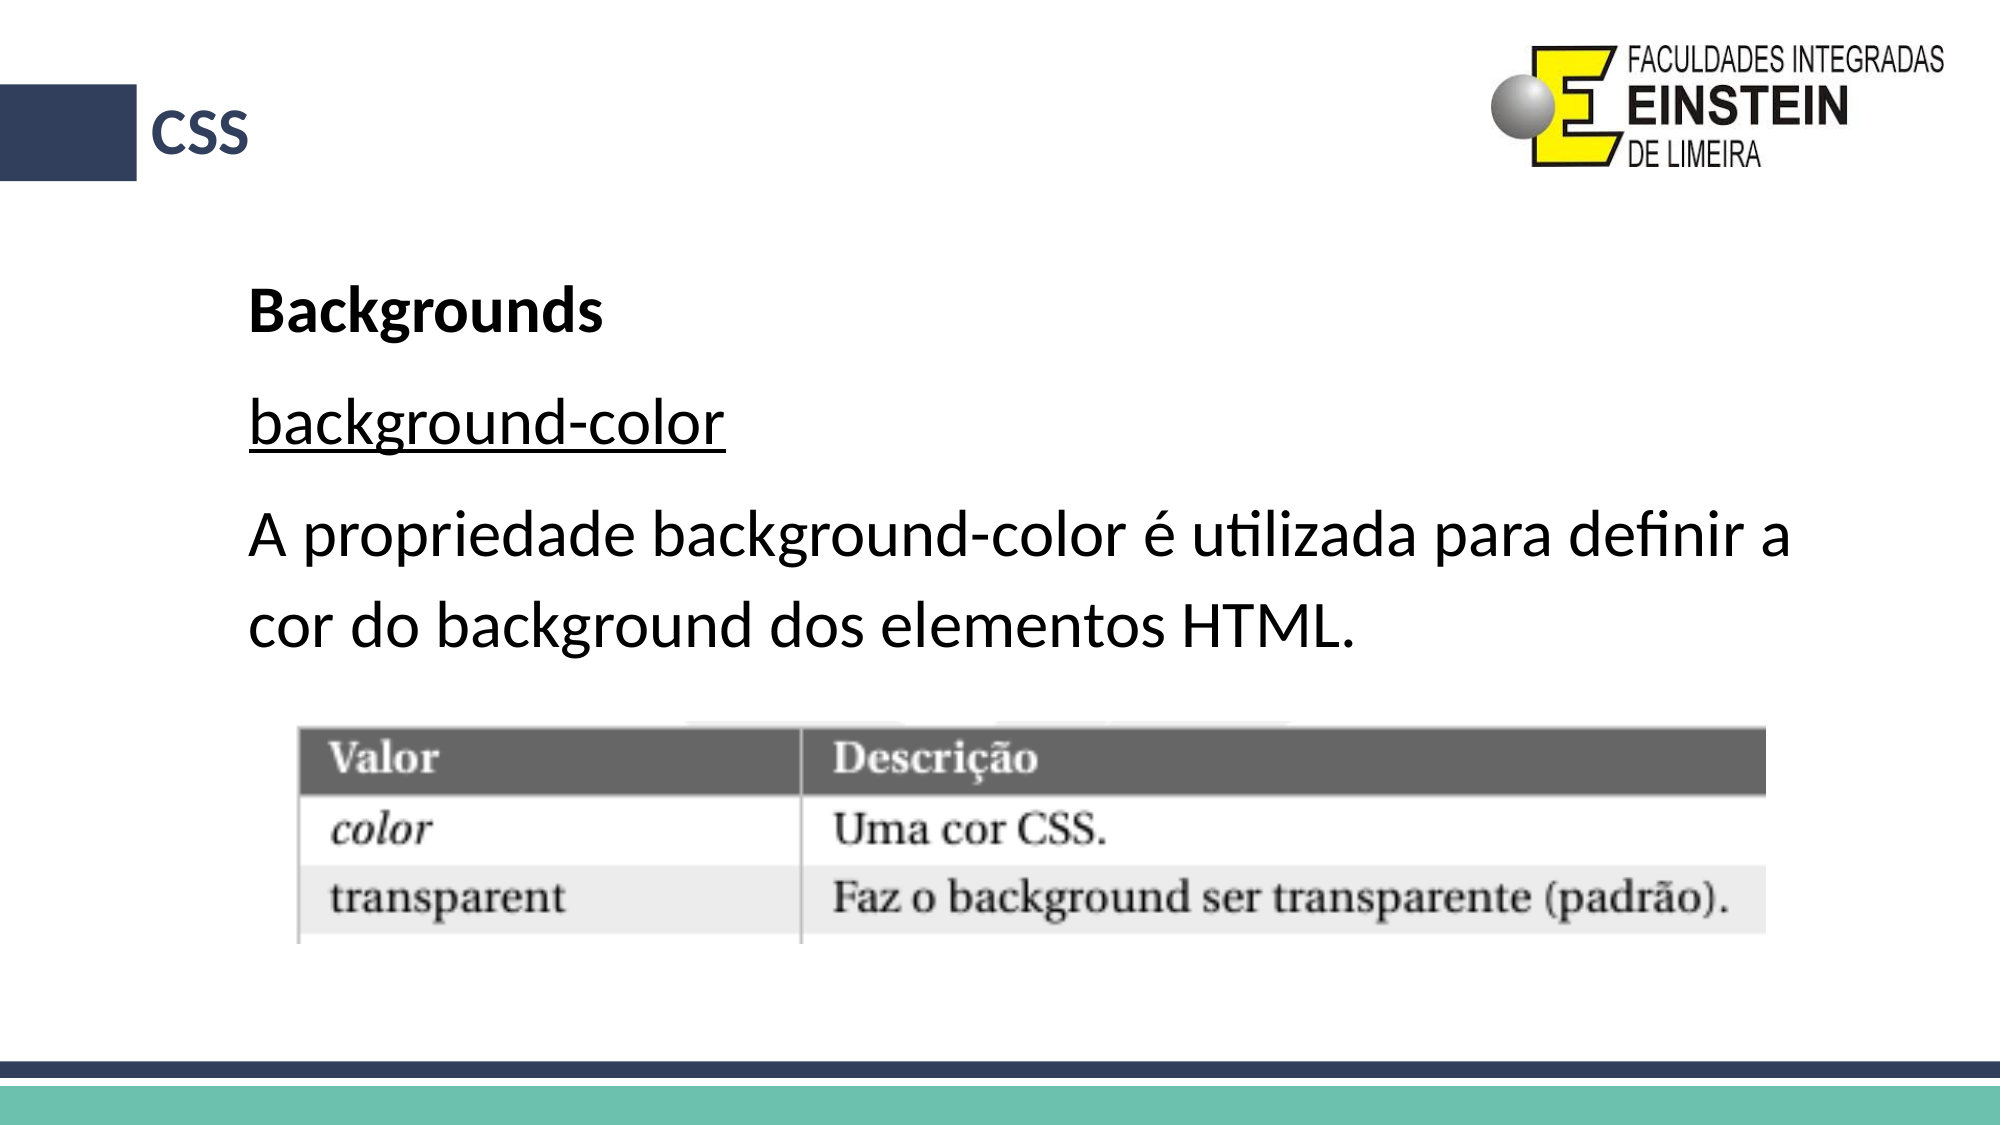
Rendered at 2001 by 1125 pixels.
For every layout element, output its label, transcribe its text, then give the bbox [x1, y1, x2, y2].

title CSS [136, 53, 1862, 212]
picture [1491, 45, 1944, 167]
list Backgrounds background-color A propriedade background-color é utilizada para definir a cor do background dos elementos HTML. [233, 247, 1863, 988]
picture [292, 721, 1767, 944]
